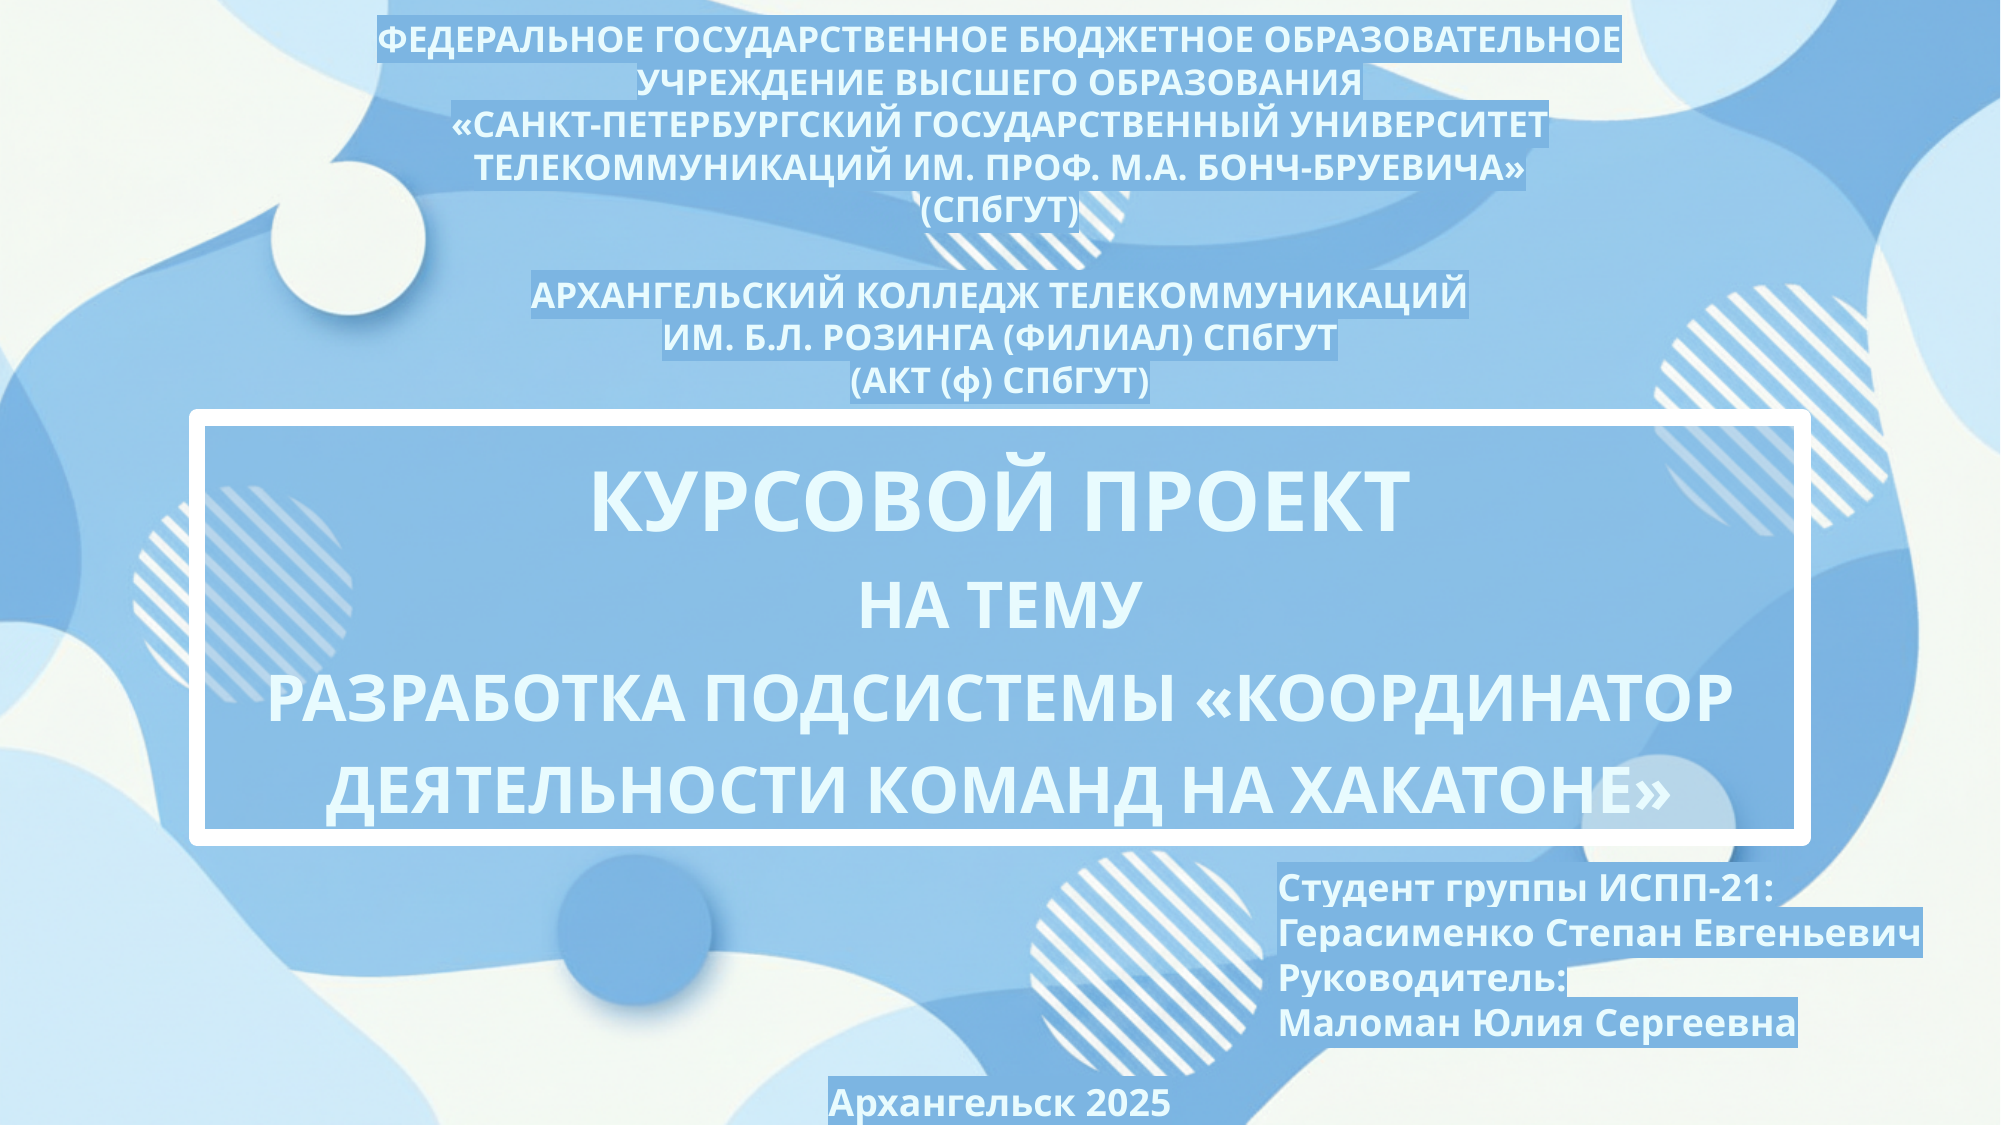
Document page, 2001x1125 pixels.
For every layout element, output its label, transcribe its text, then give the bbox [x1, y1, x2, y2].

title КУРСОВОЙ ПРОЕКТ НА ТЕМУ РАЗРАБОТКА ПОДСИСТЕМЫ «КООРДИНАТОР ДЕЯТЕЛЬНОСТИ КОМАНД НА ХАКАТОНЕ» [197, 417, 1803, 838]
subtitle ФЕДЕРАЛЬНОЕ ГОСУДАРСТВЕННОЕ БЮДЖЕТНОЕ ОБРАЗОВАТЕЛЬНОЕ УЧРЕЖДЕНИЕ ВЫСШЕГО ОБРАЗОВАНИЯ «САНКТ-ПЕТЕРБУРГСКИЙ ГОСУДАРСТВЕННЫЙ УНИВЕРСИТЕТ ТЕЛЕКОММУНИКАЦИЙ ИМ. ПРОФ. М.А. БОНЧ-БРУЕВИЧА» (СПбГУТ) АРХАНГЕЛЬСКИЙ КОЛЛЕДЖ ТЕЛЕКОММУНИКАЦИЙ ИМ. Б.Л. РОЗИНГА (ФИЛИАЛ) СПбГУТ (АКТ (ф) СПбГУТ) [218, 0, 1782, 418]
picture [0, 0, 2001, 1125]
text_box Архангельск 2025 [763, 1071, 1237, 1125]
text_box Студент группы ИСПП-21: Герасименко Степан Евгеньевич Руководитель: Маломан Юлия Сергеевна [1262, 837, 2000, 1071]
